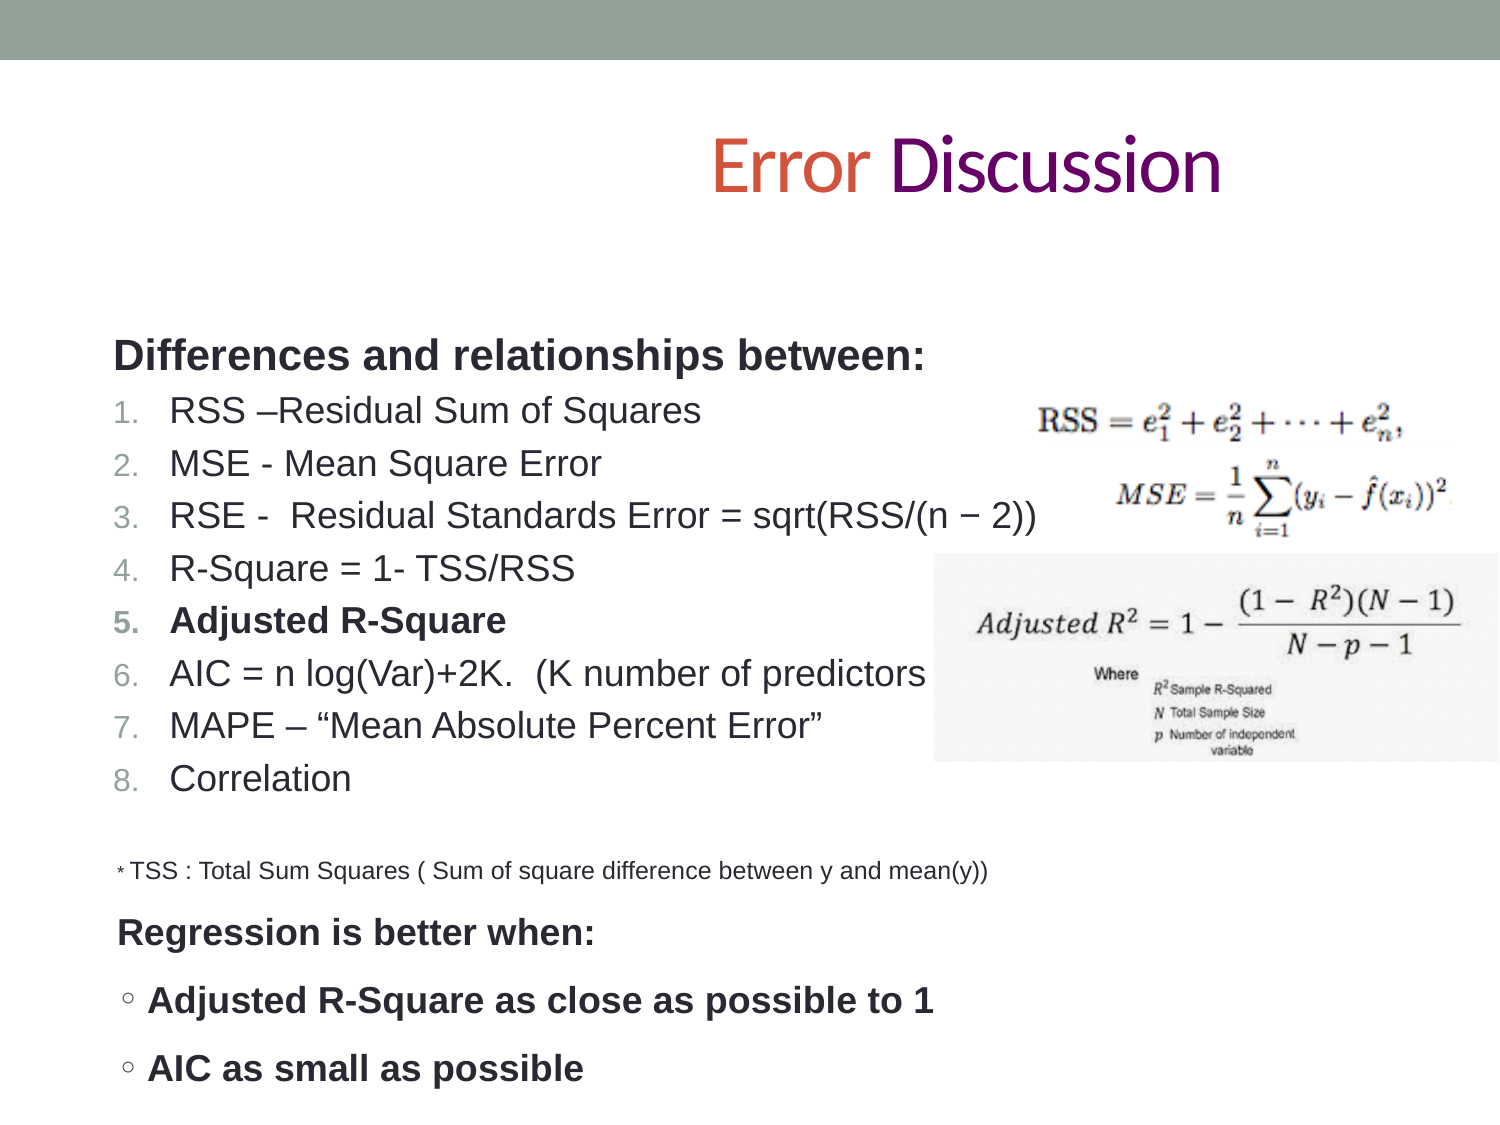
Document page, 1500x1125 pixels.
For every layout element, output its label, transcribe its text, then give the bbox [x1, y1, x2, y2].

text_box * TSS : Total Sum Squares ( Sum of square difference between y and mean(y)) Regression is better when: Adjusted R-Square as close as possible to 1 AIC as small as possible [105, 845, 1344, 1102]
title Error Discussion [42, 75, 1392, 245]
list Differences and relationships between: RSS –Residual Sum of Squares MSE - Mean Square Error RSE - Residual Standards Error = sqrt(RSS/(n − 2)) R-Square = 1- TSS/RSS Adjusted R-Square AIC = n log(Var)+2K. (K number of predictors MAPE – “Mean Absolute Percent Error” Correlation [98, 318, 1336, 820]
picture [933, 384, 1499, 762]
